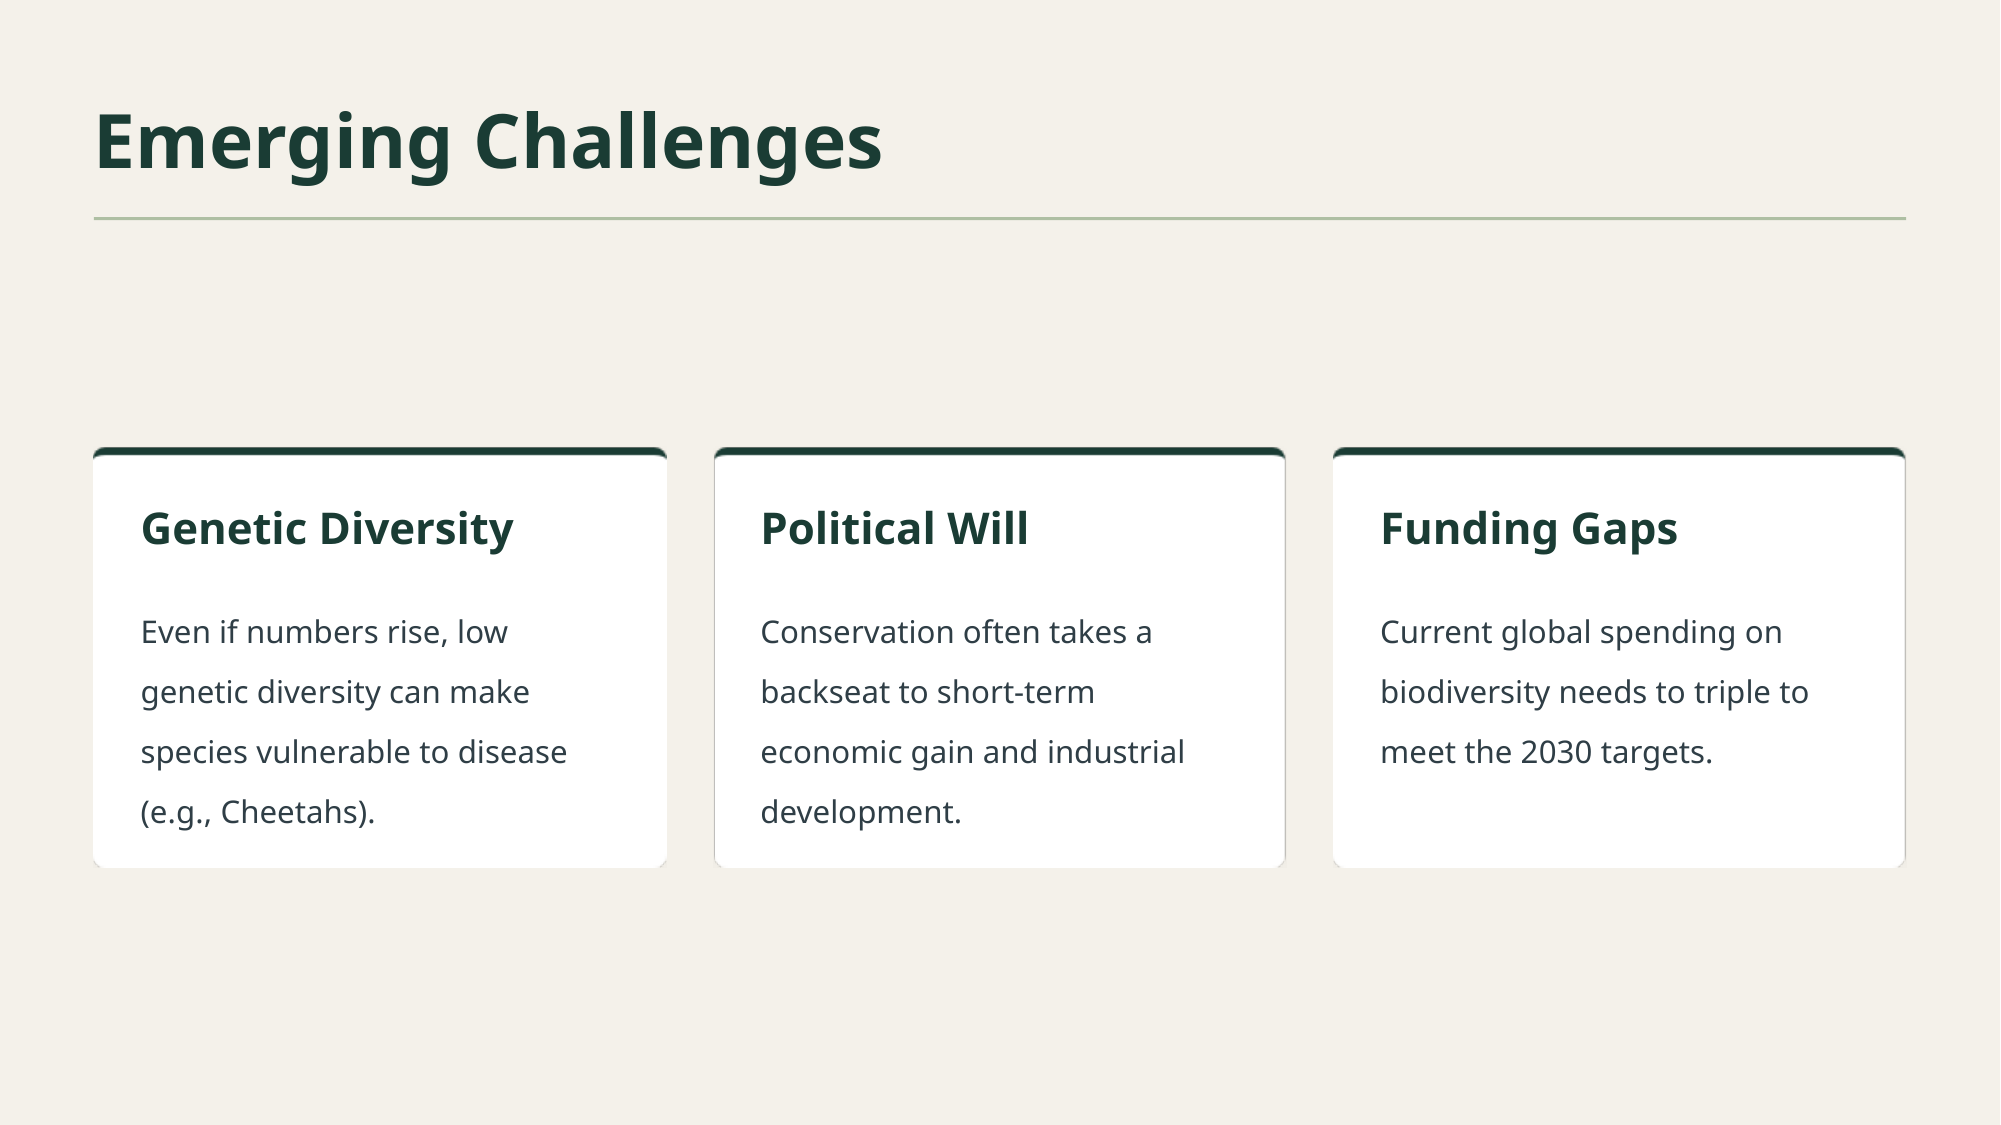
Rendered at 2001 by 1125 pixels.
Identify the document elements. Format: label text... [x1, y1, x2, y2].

picture [1333, 445, 1907, 869]
picture [93, 445, 667, 869]
text_box [93, 217, 1907, 221]
picture [713, 445, 1287, 869]
text_box Emerging Challenges [93, 93, 1997, 184]
